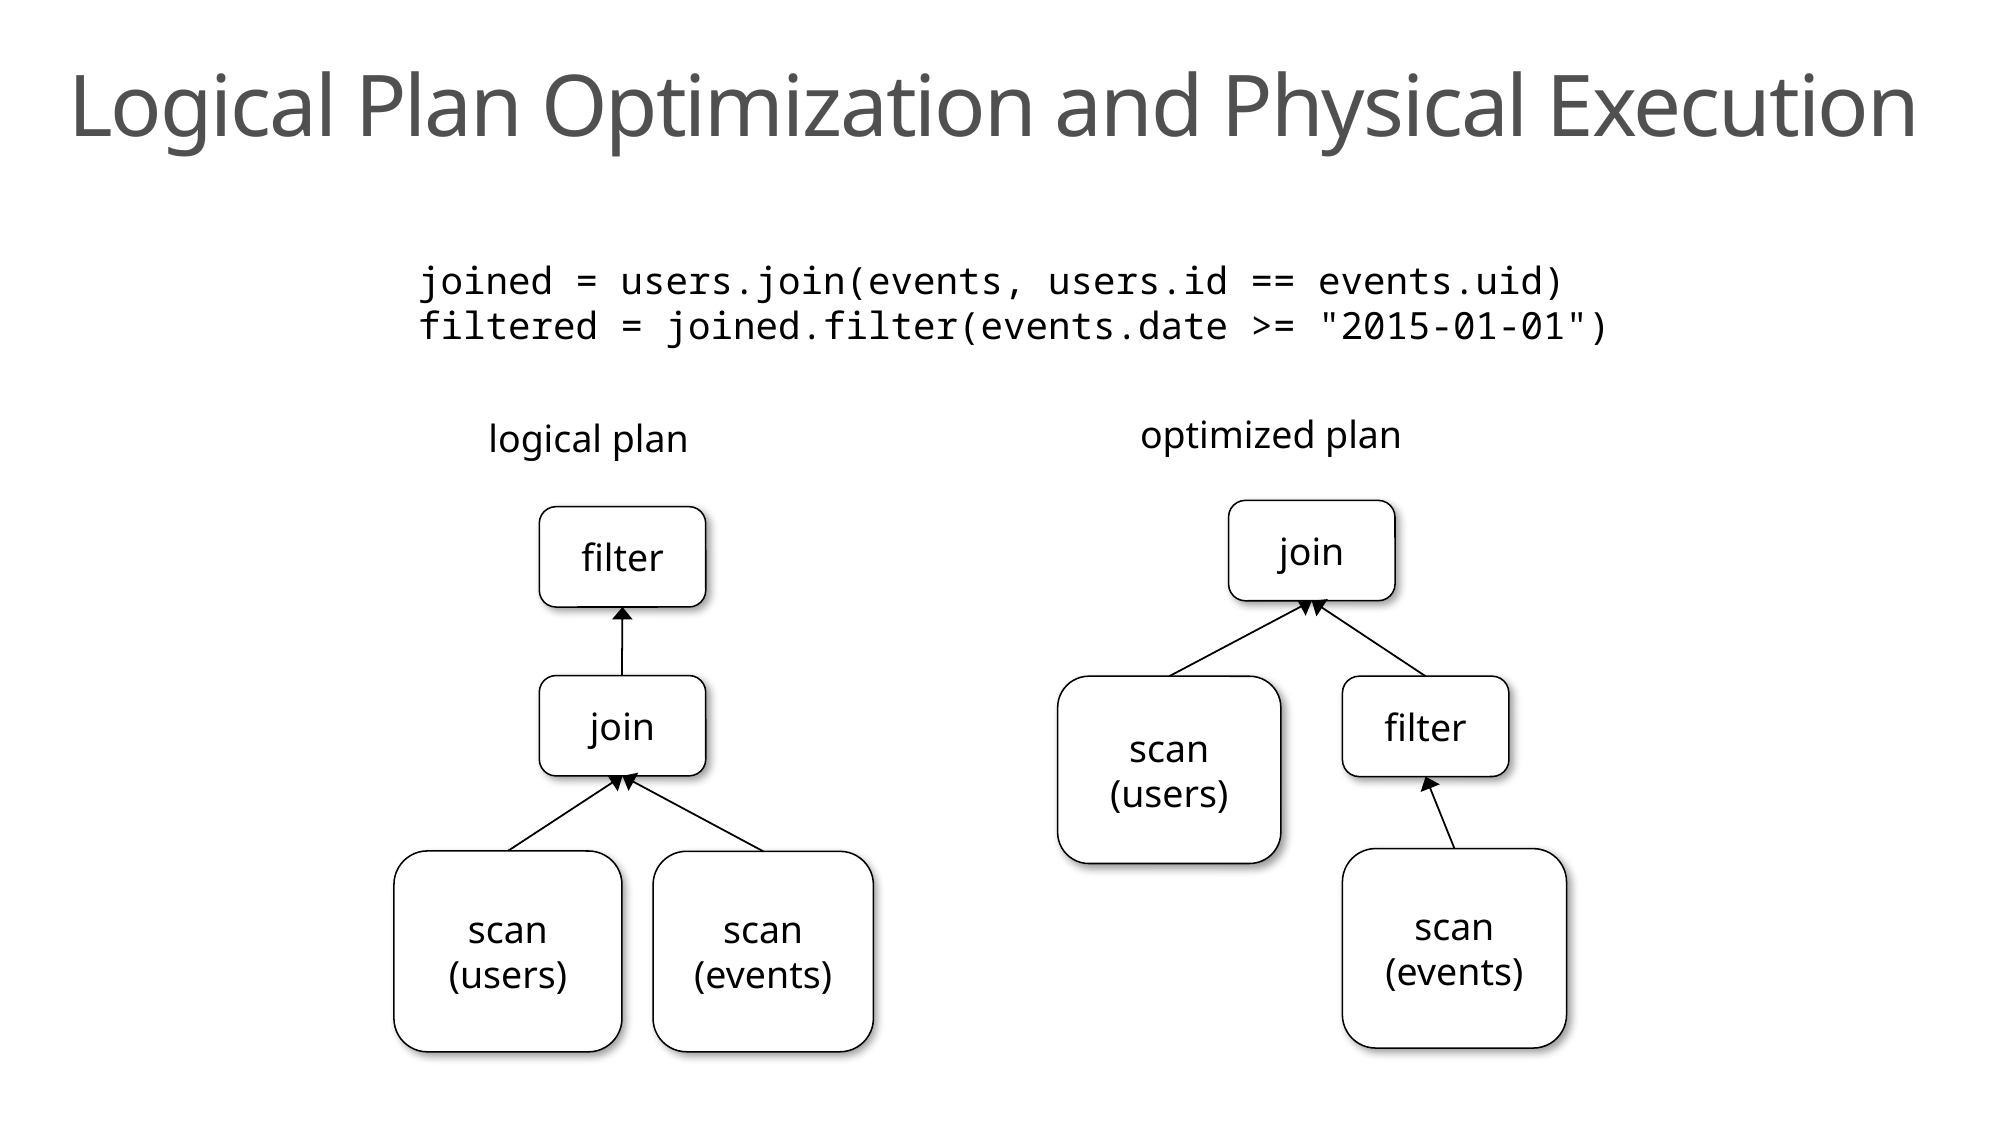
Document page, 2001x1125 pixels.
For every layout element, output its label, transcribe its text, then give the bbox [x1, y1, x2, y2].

title Logical Plan Optimization and Physical Execution [44, 47, 1957, 196]
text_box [1057, 403, 1567, 1049]
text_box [393, 406, 874, 1052]
text_box joined = users.join(events, users.id == events.uid) filtered = joined.filter(events.date >= "2015-01-01") [398, 246, 1948, 357]
